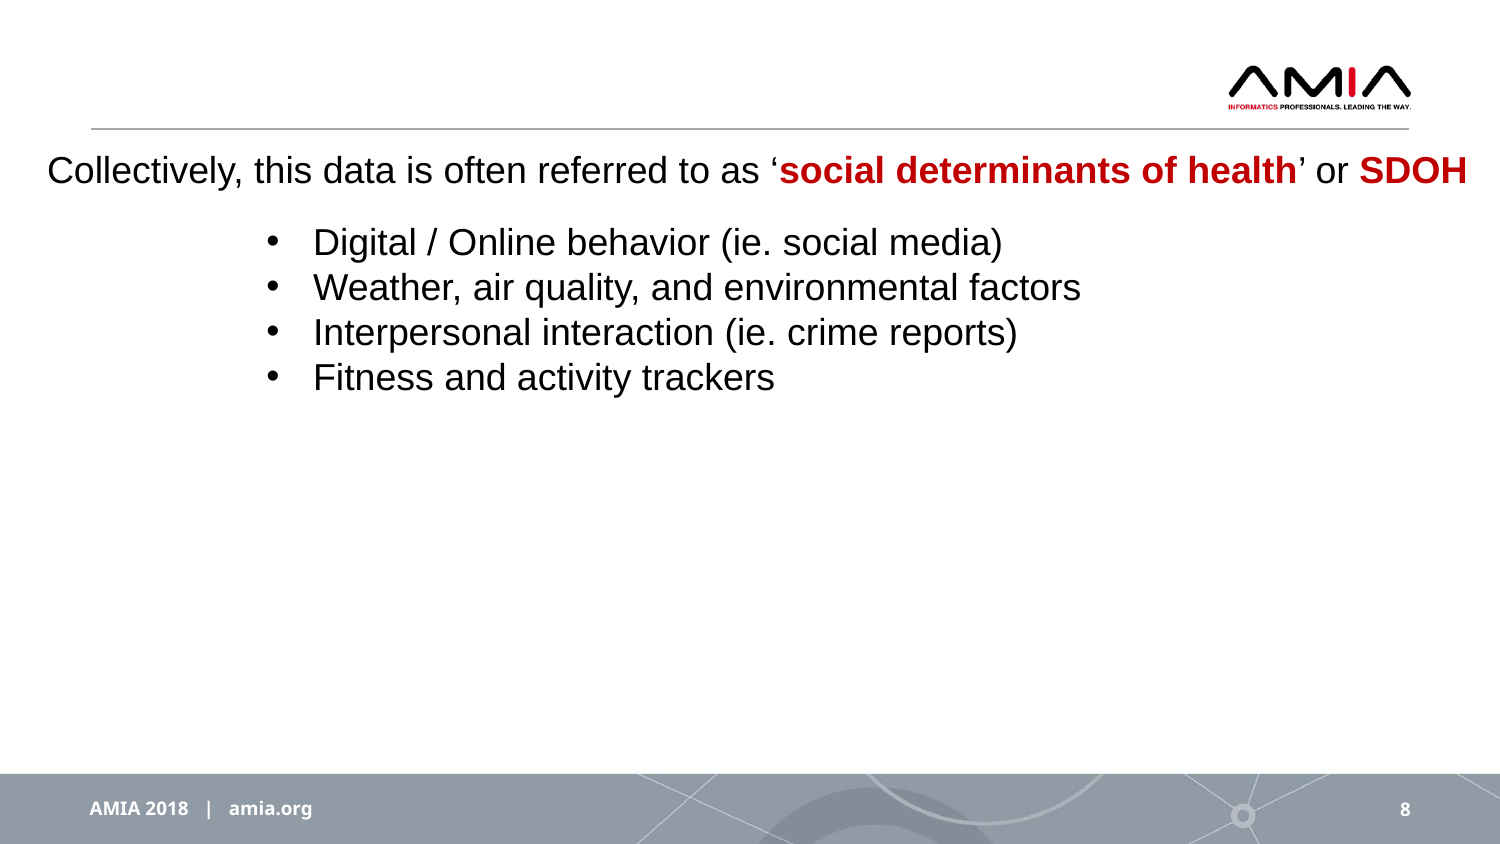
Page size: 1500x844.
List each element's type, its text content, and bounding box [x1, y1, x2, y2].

footer AMIA 2018 | amia.org [89, 798, 915, 816]
text_box Collectively, this data is often referred to as ‘social determinants of health’ or SDOH [32, 138, 1500, 199]
slide_number 8 [1098, 798, 1411, 822]
text_box Digital / Online behavior (ie. social media) Weather, air quality, and environmental factors Interpersonal interaction (ie. crime reports) Fitness and activity trackers [251, 210, 1106, 408]
picture [0, 0, 1500, 844]
